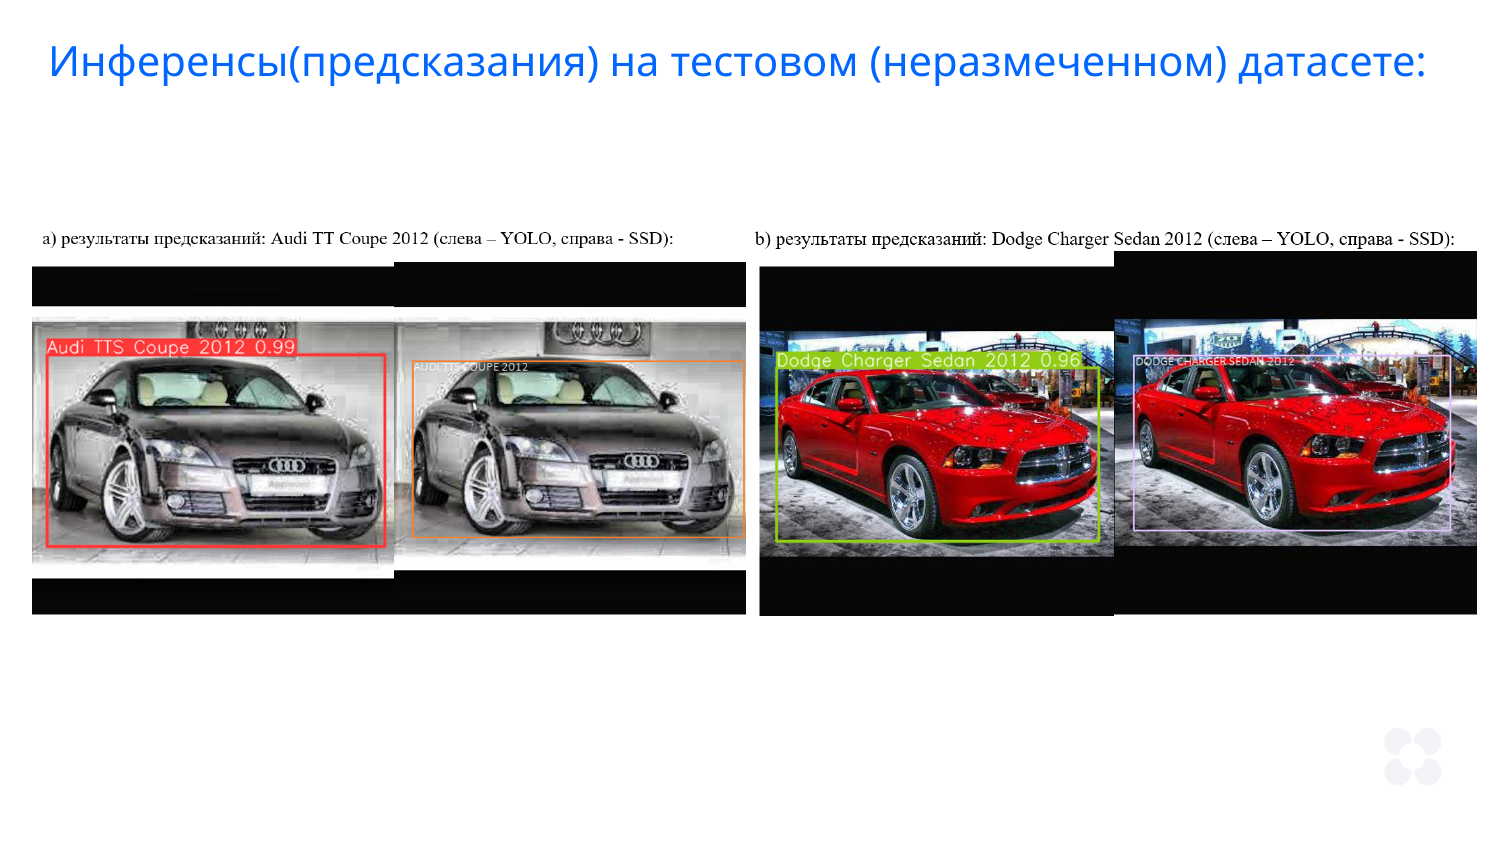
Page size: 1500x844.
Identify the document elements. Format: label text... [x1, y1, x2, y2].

text_box Инференсы(предсказания) на тестовом (неразмеченном) датасете: [10, 0, 1471, 100]
picture [28, 226, 1481, 618]
